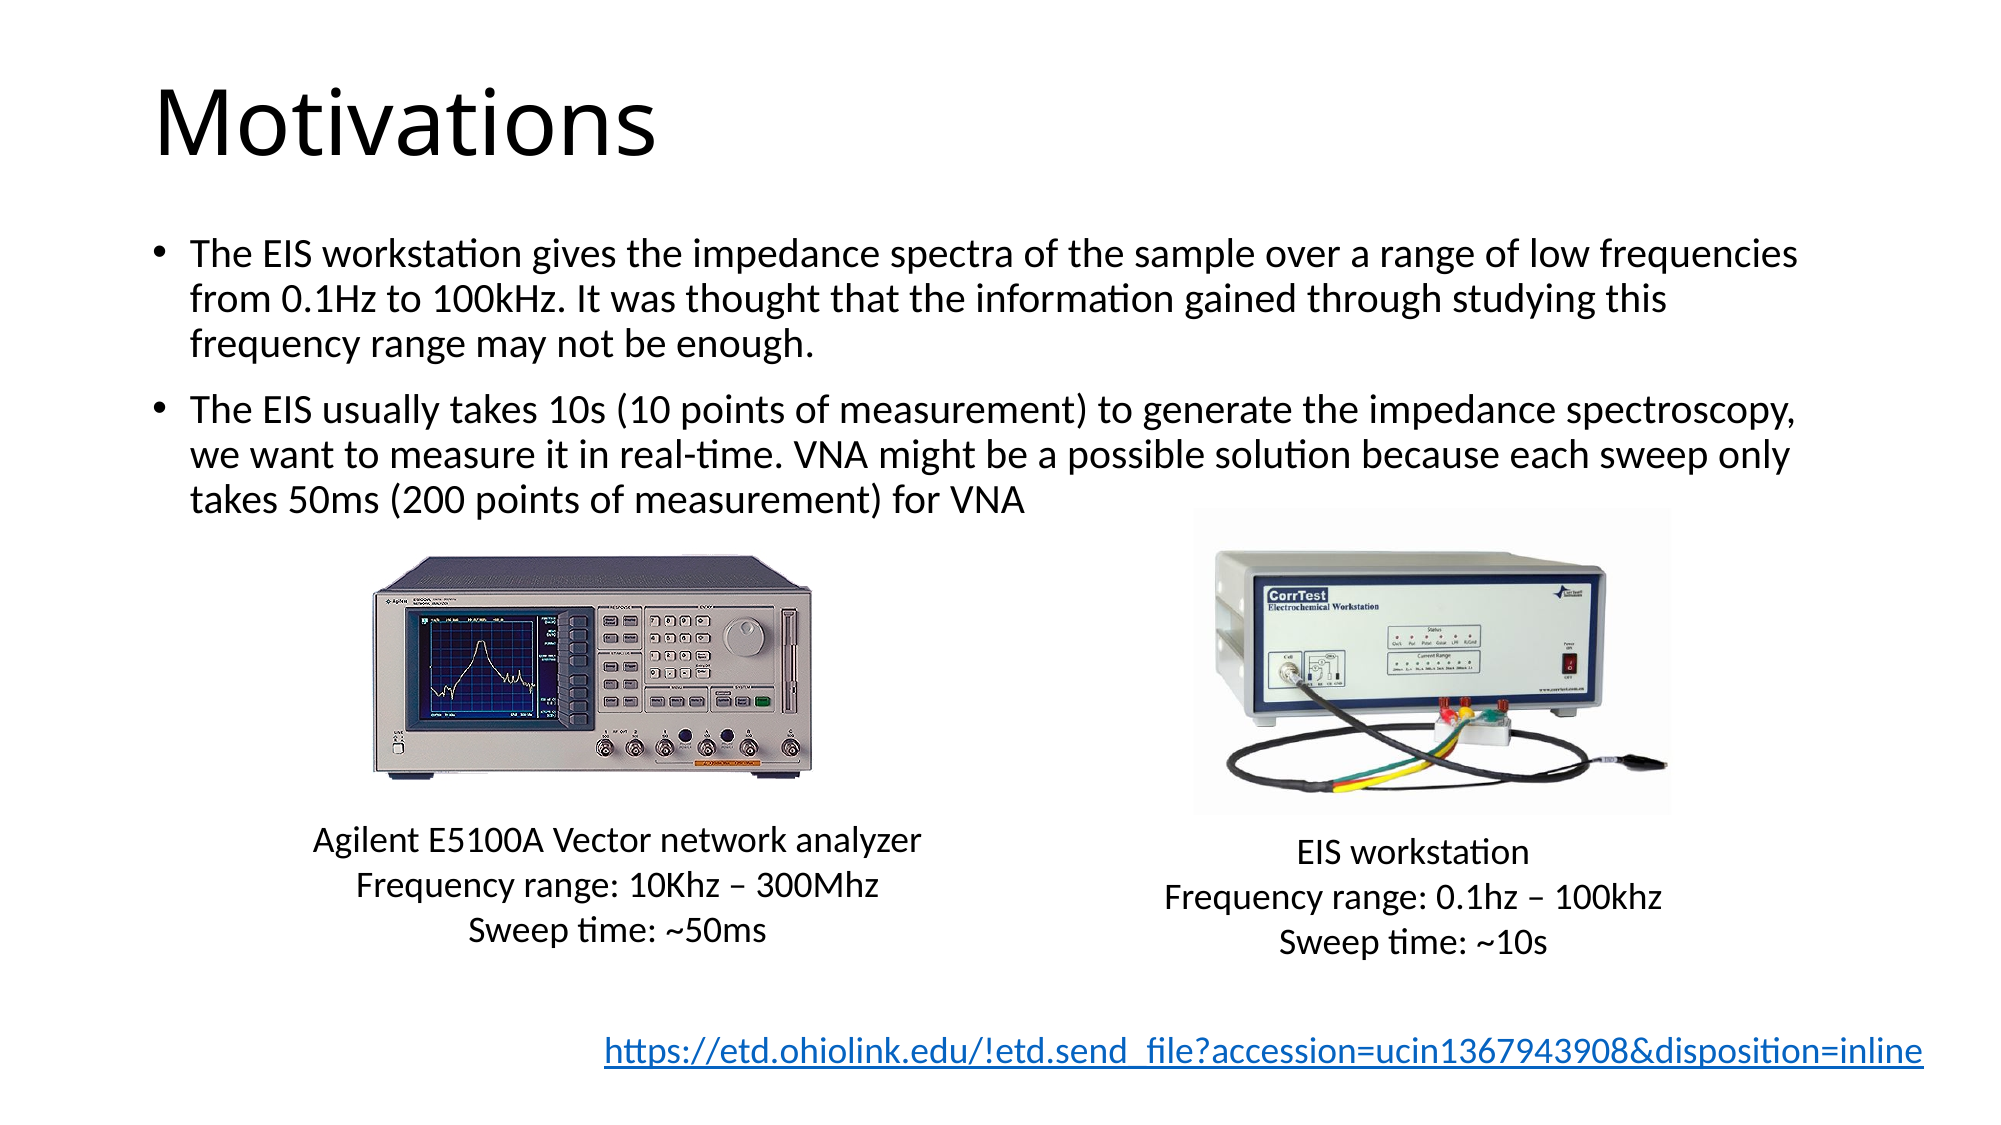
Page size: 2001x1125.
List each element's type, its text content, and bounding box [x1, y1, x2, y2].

picture [338, 473, 841, 851]
picture [1133, 508, 1694, 815]
text_box EIS workstation Frequency range: 0.1hz – 100khz Sweep time: ~10s [1133, 819, 1694, 970]
list The EIS workstation gives the impedance spectra of the sample over a range of low frequencies from 0.1Hz to 100kHz. It was thought that the information gained through studying this frequency range may not be enough. The EIS usually takes 10s (10 points of measurement) to generate the impedance spectroscopy, we want to measure it in real-time. VNA might be a possible solution because each sweep only takes 50ms (200 points of measurement) for VNA [137, 223, 1863, 1014]
title Motivations [137, 59, 1863, 192]
text_box Agilent E5100A Vector network analyzer Frequency range: 10Khz – 300Mhz Sweep time: ~50ms [270, 807, 965, 957]
text_box https://etd.ohiolink.edu/!etd.send_file?accession=ucin1367943908&disposition=inline [589, 1018, 2000, 1124]
